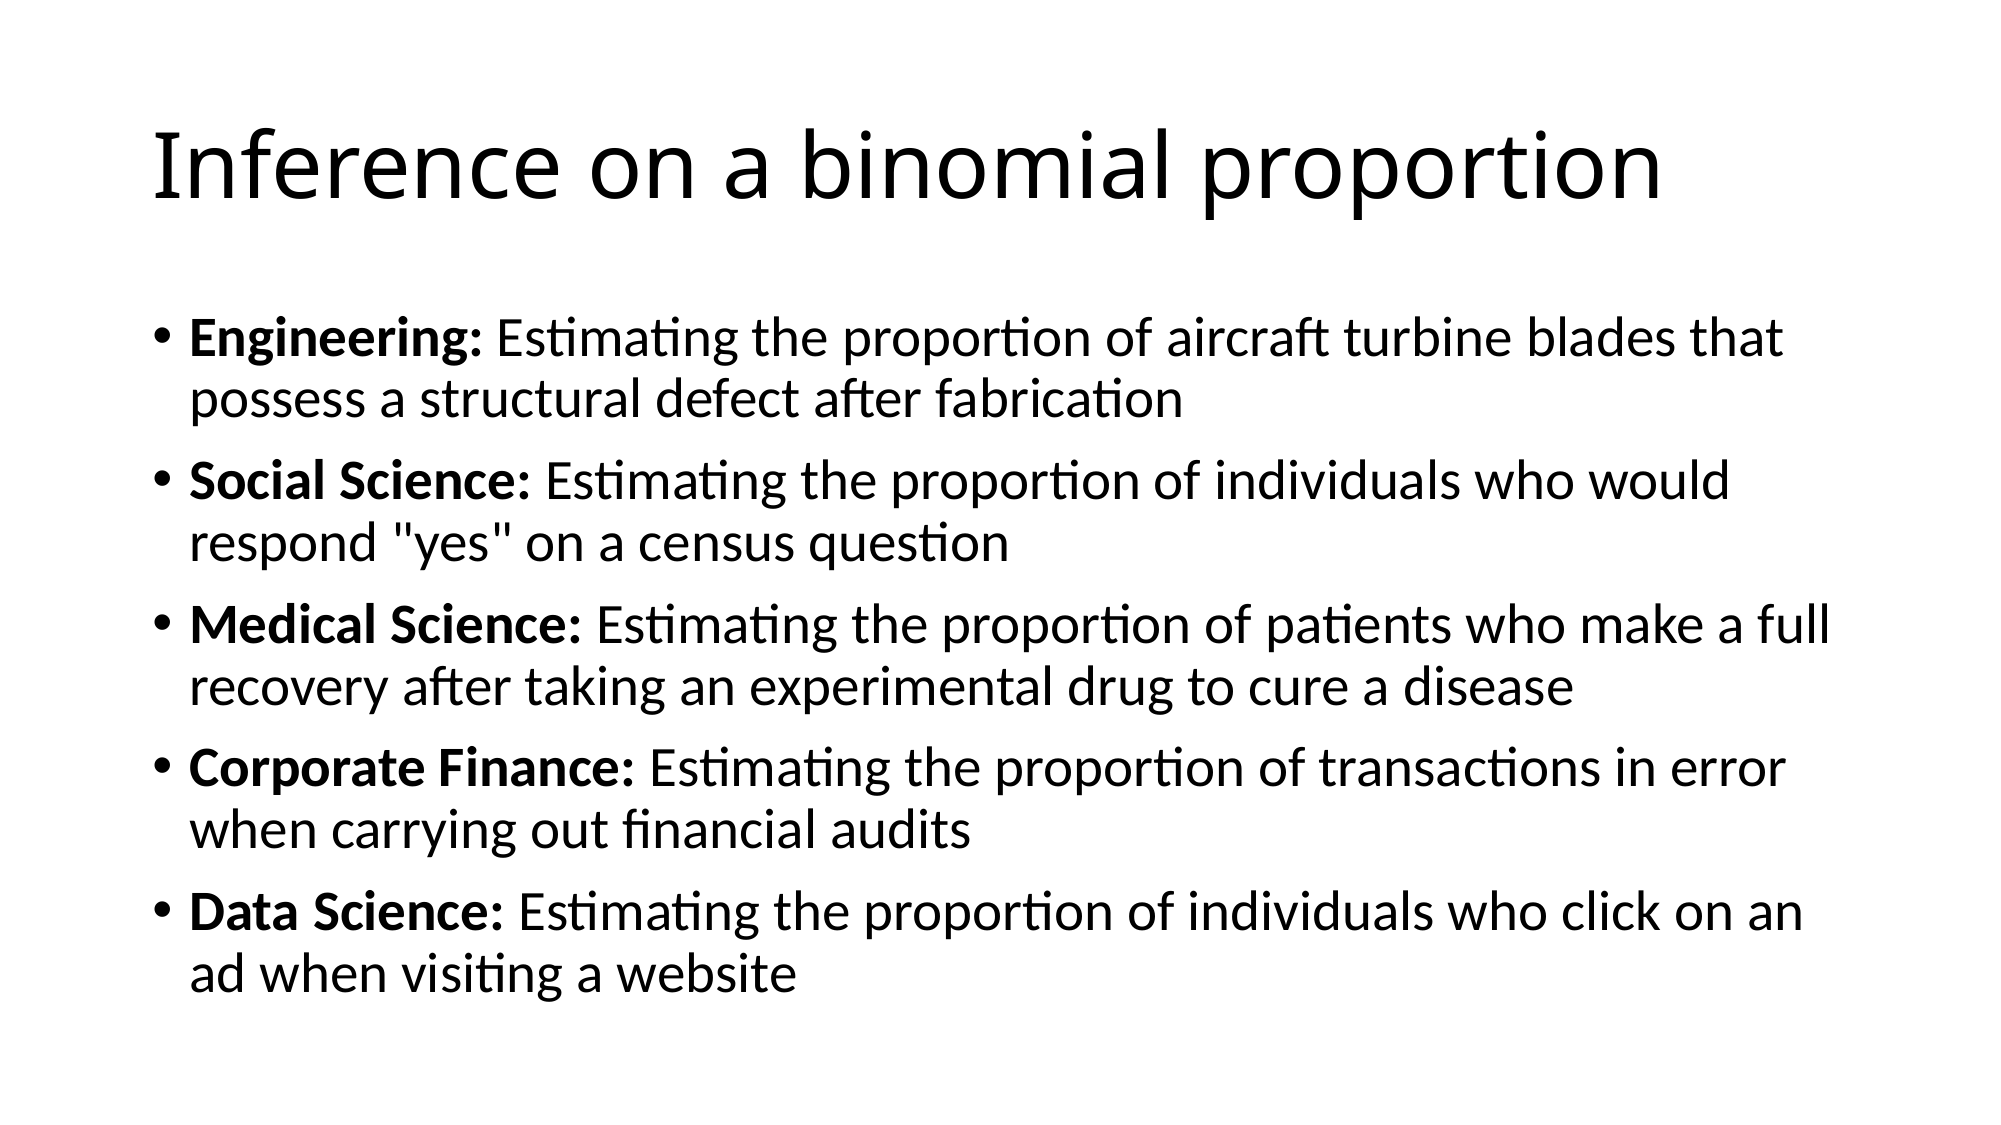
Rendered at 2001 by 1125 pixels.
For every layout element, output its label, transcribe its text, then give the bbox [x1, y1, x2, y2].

list Engineering: Estimating the proportion of aircraft turbine blades that possess a structural defect after fabrication Social Science: Estimating the proportion of individuals who would respond "yes" on a census question Medical Science: Estimating the proportion of patients who make a full recovery after taking an experimental drug to cure a disease Corporate Finance: Estimating the proportion of transactions in error when carrying out financial audits Data Science: Estimating the proportion of individuals who click on an ad when visiting a website [137, 299, 1863, 1014]
title Inference on a binomial proportion [137, 59, 1863, 278]
